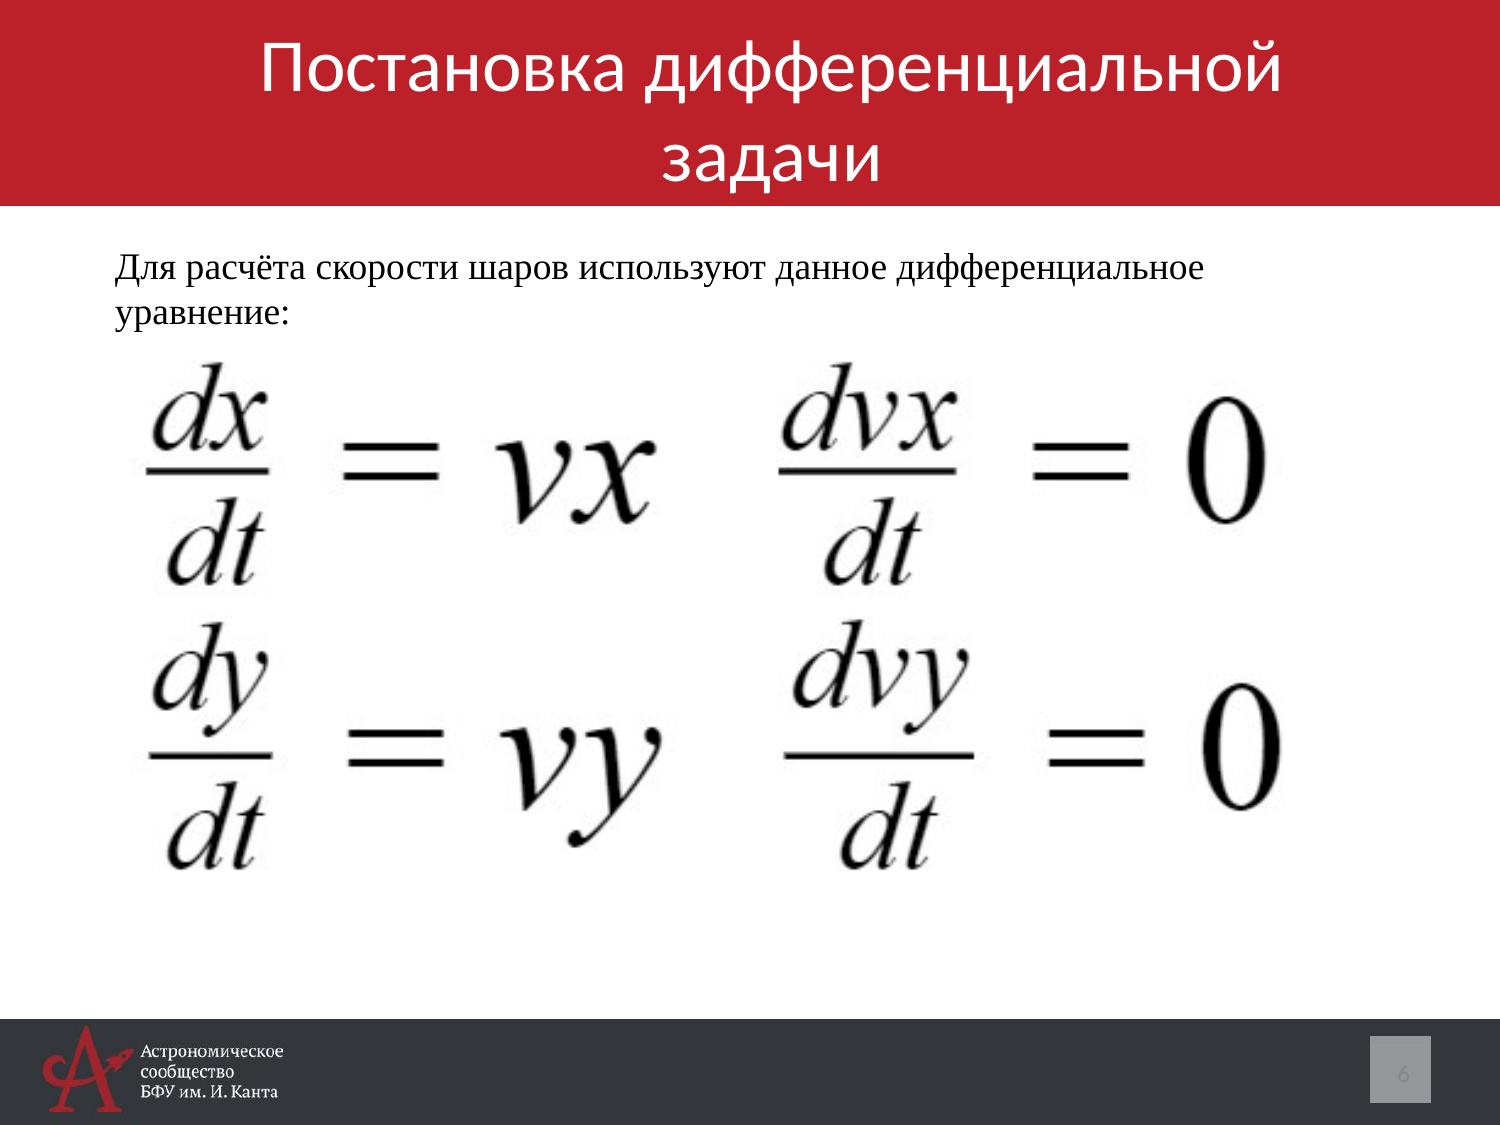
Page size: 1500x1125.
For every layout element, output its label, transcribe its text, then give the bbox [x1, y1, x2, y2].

title Постановка дифференциальной задачи [59, 13, 1410, 201]
slide_number 6 [1074, 1042, 1425, 1103]
picture [0, 0, 1500, 1125]
